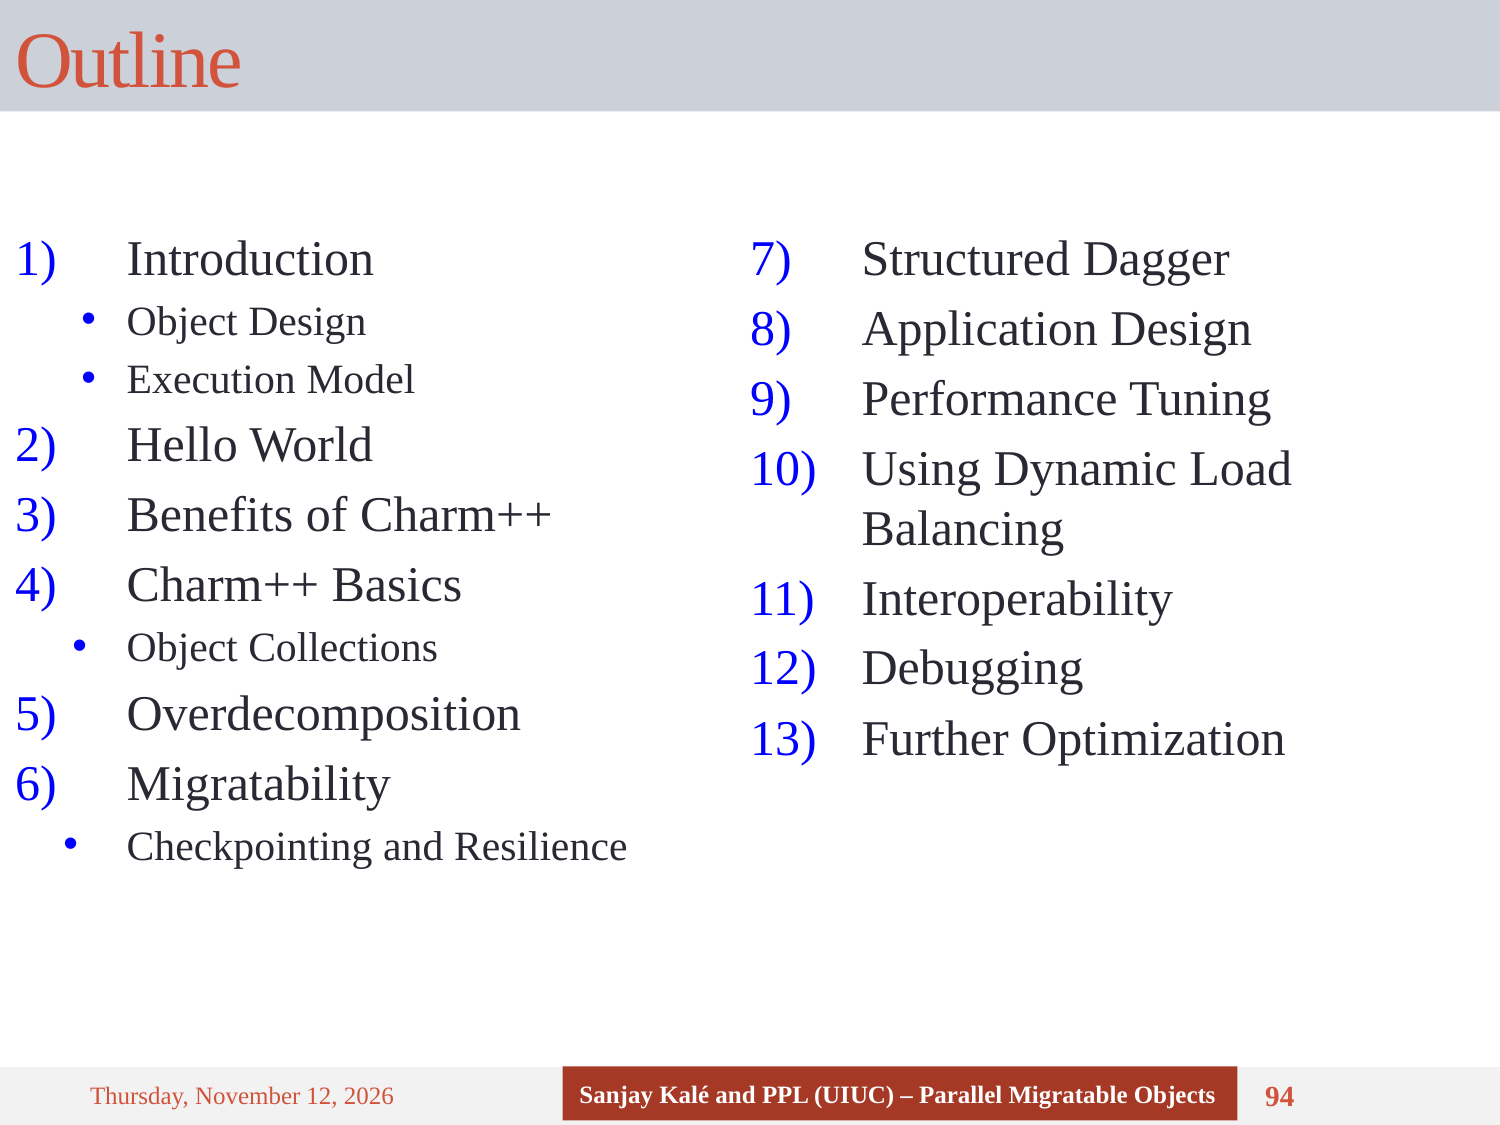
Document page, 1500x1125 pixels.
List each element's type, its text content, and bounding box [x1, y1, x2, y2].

slide_number 94 [1250, 1067, 1425, 1122]
title Outline [0, 0, 1500, 112]
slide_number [75, 1067, 550, 1122]
list Introduction Object Design Execution Model Hello World Benefits of Charm++ Charm++ Basics Object Collections Overdecomposition Migratability Checkpointing and Resilience Structured Dagger Application Design Performance Tuning Using Dynamic Load Balancing Interoperability Debugging Further Optimization [0, 217, 1500, 912]
footer Sanjay Kalé and PPL (UIUC) – Parallel Migratable Objects [562, 1066, 1238, 1121]
